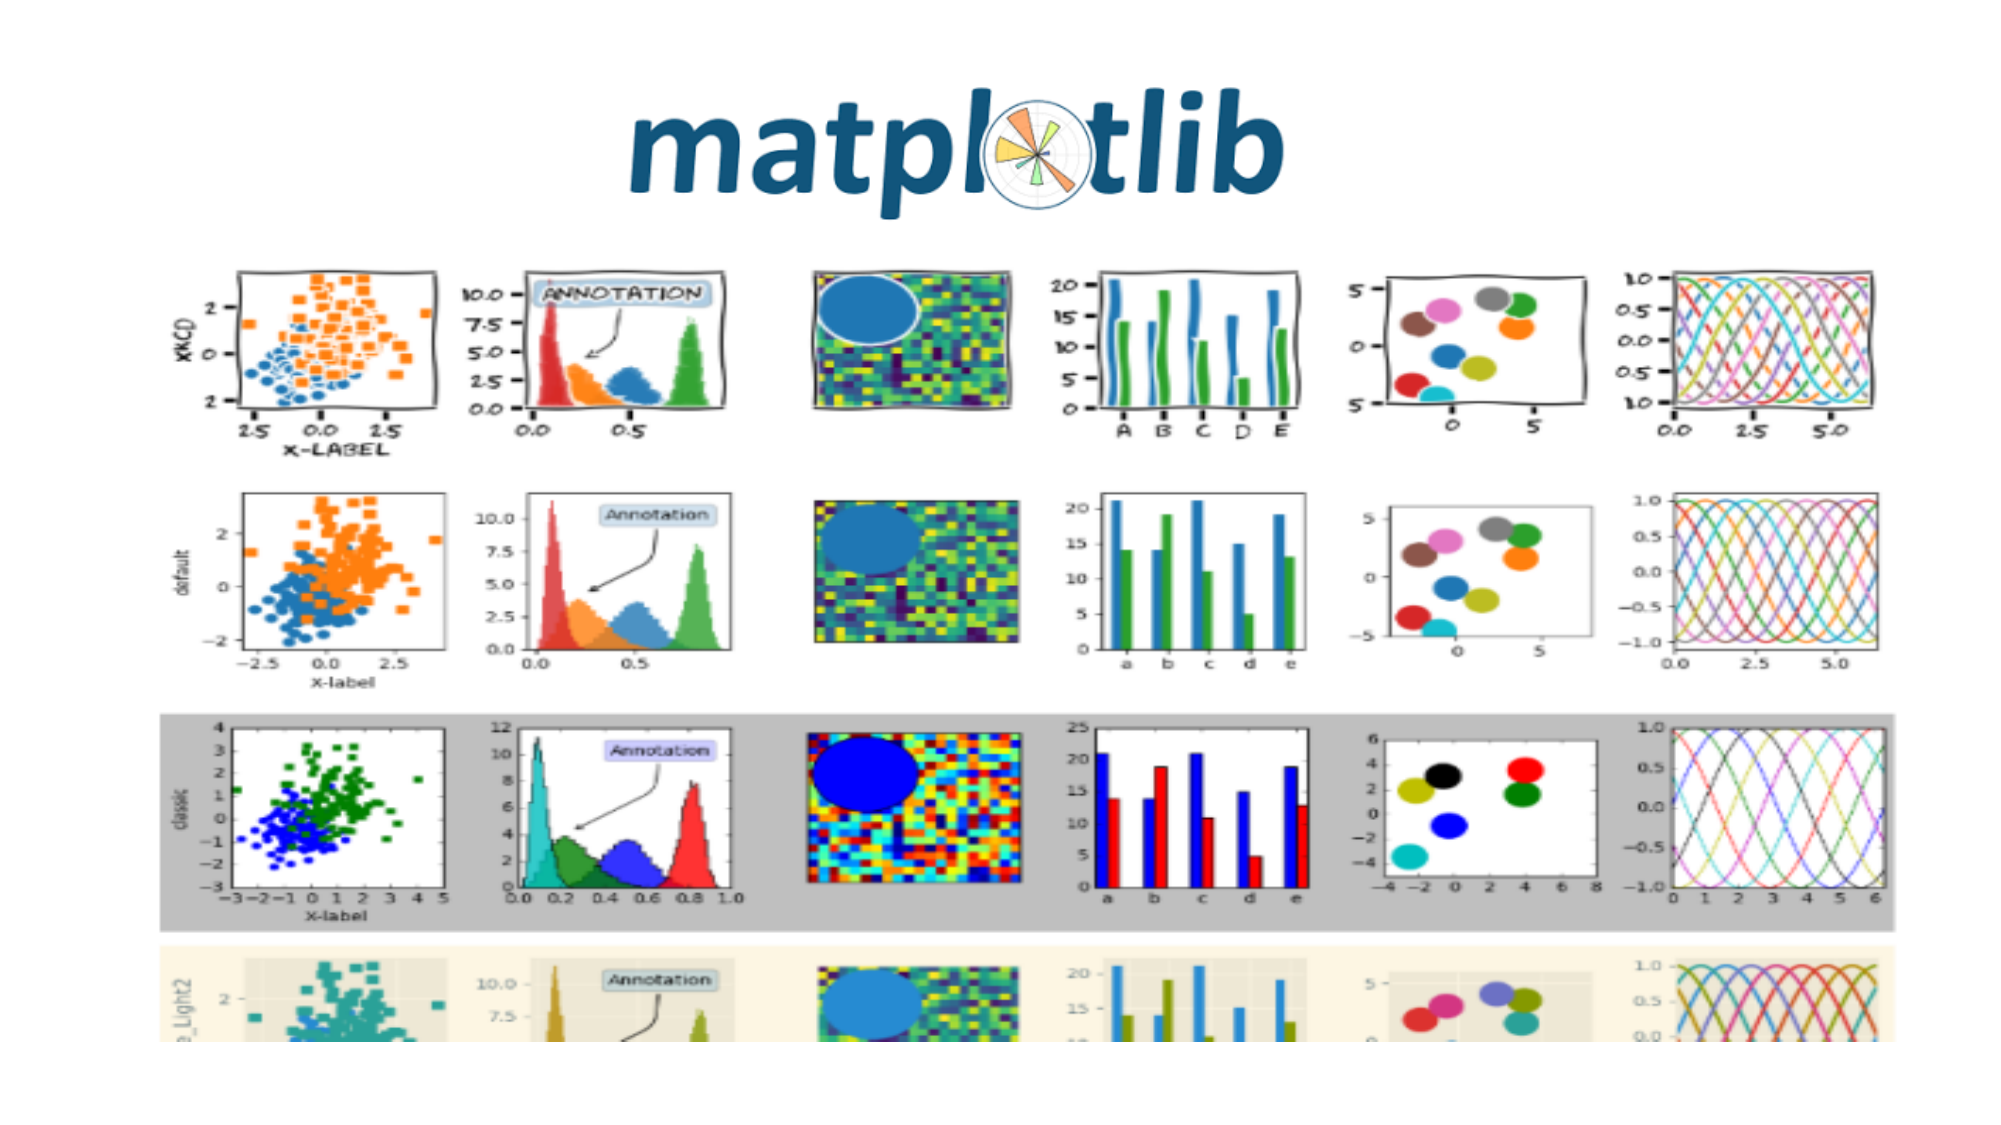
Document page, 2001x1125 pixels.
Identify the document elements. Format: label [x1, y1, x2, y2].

picture [602, 64, 1321, 237]
picture [141, 249, 1911, 1042]
